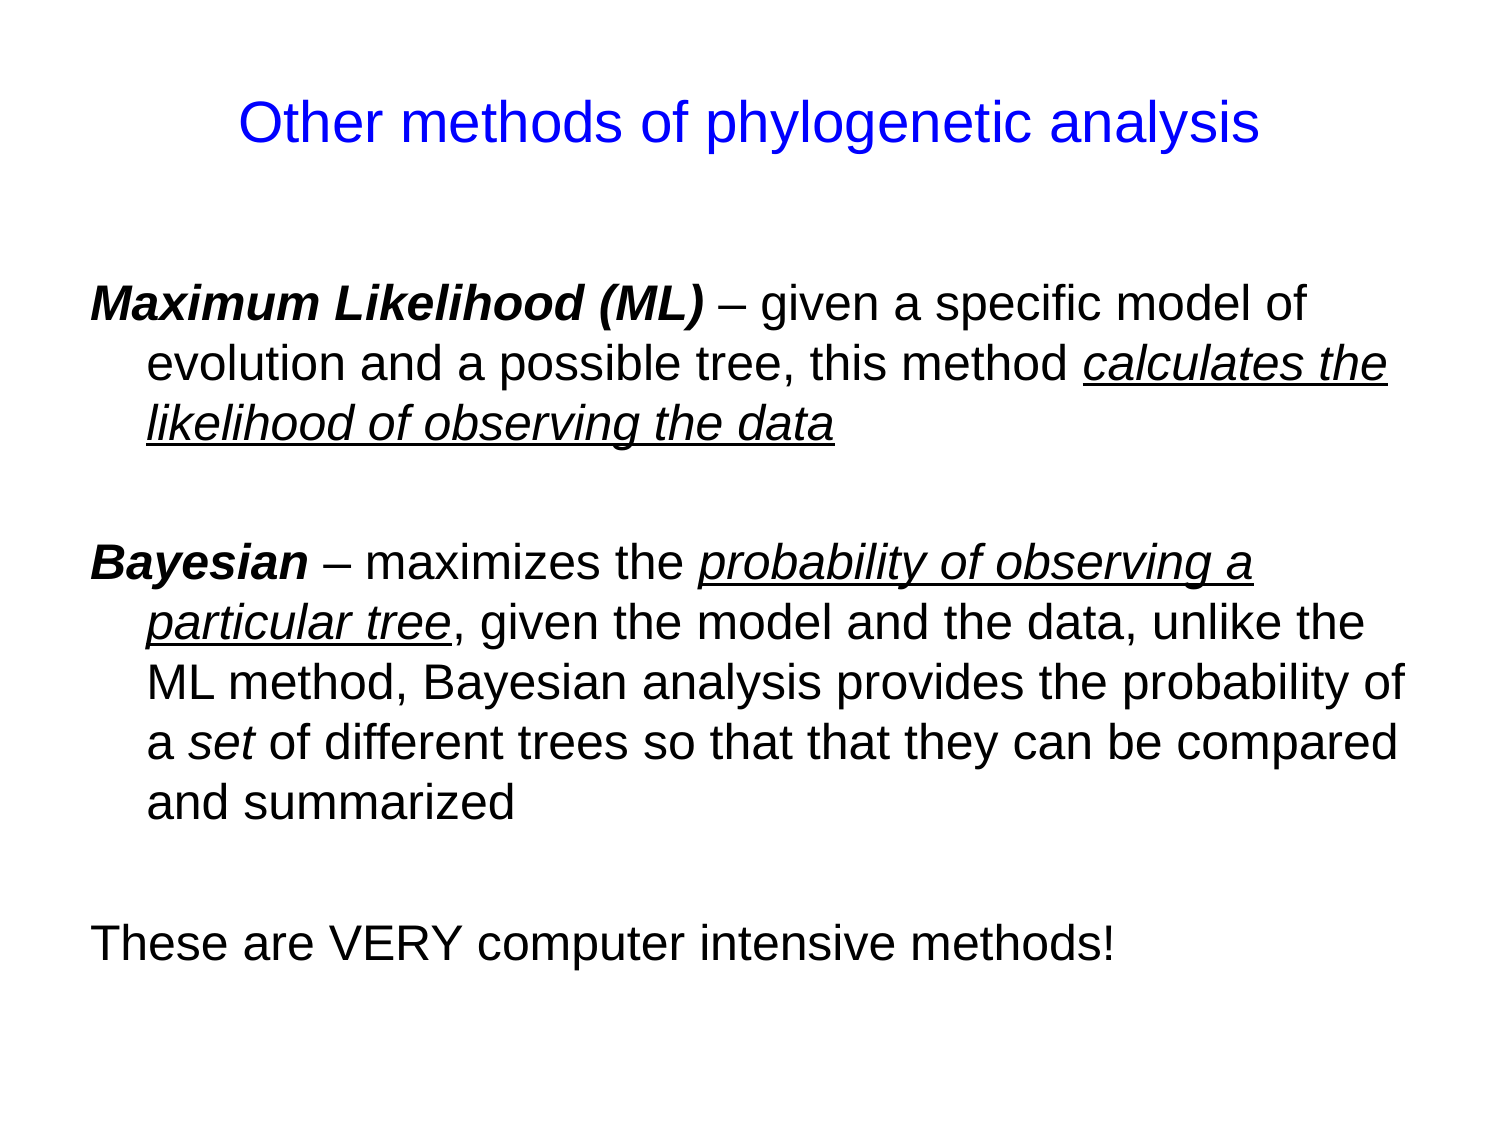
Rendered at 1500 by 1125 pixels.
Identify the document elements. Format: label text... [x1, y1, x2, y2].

list Maximum Likelihood (ML) – given a specific model of evolution and a possible tree, this method calculates the likelihood of observing the data Bayesian – maximizes the probability of observing a particular tree, given the model and the data, unlike the ML method, Bayesian analysis provides the probability of a set of different trees so that that they can be compared and summarized These are VERY computer intensive methods! [74, 262, 1426, 1006]
title Other methods of phylogenetic analysis [74, 24, 1426, 213]
